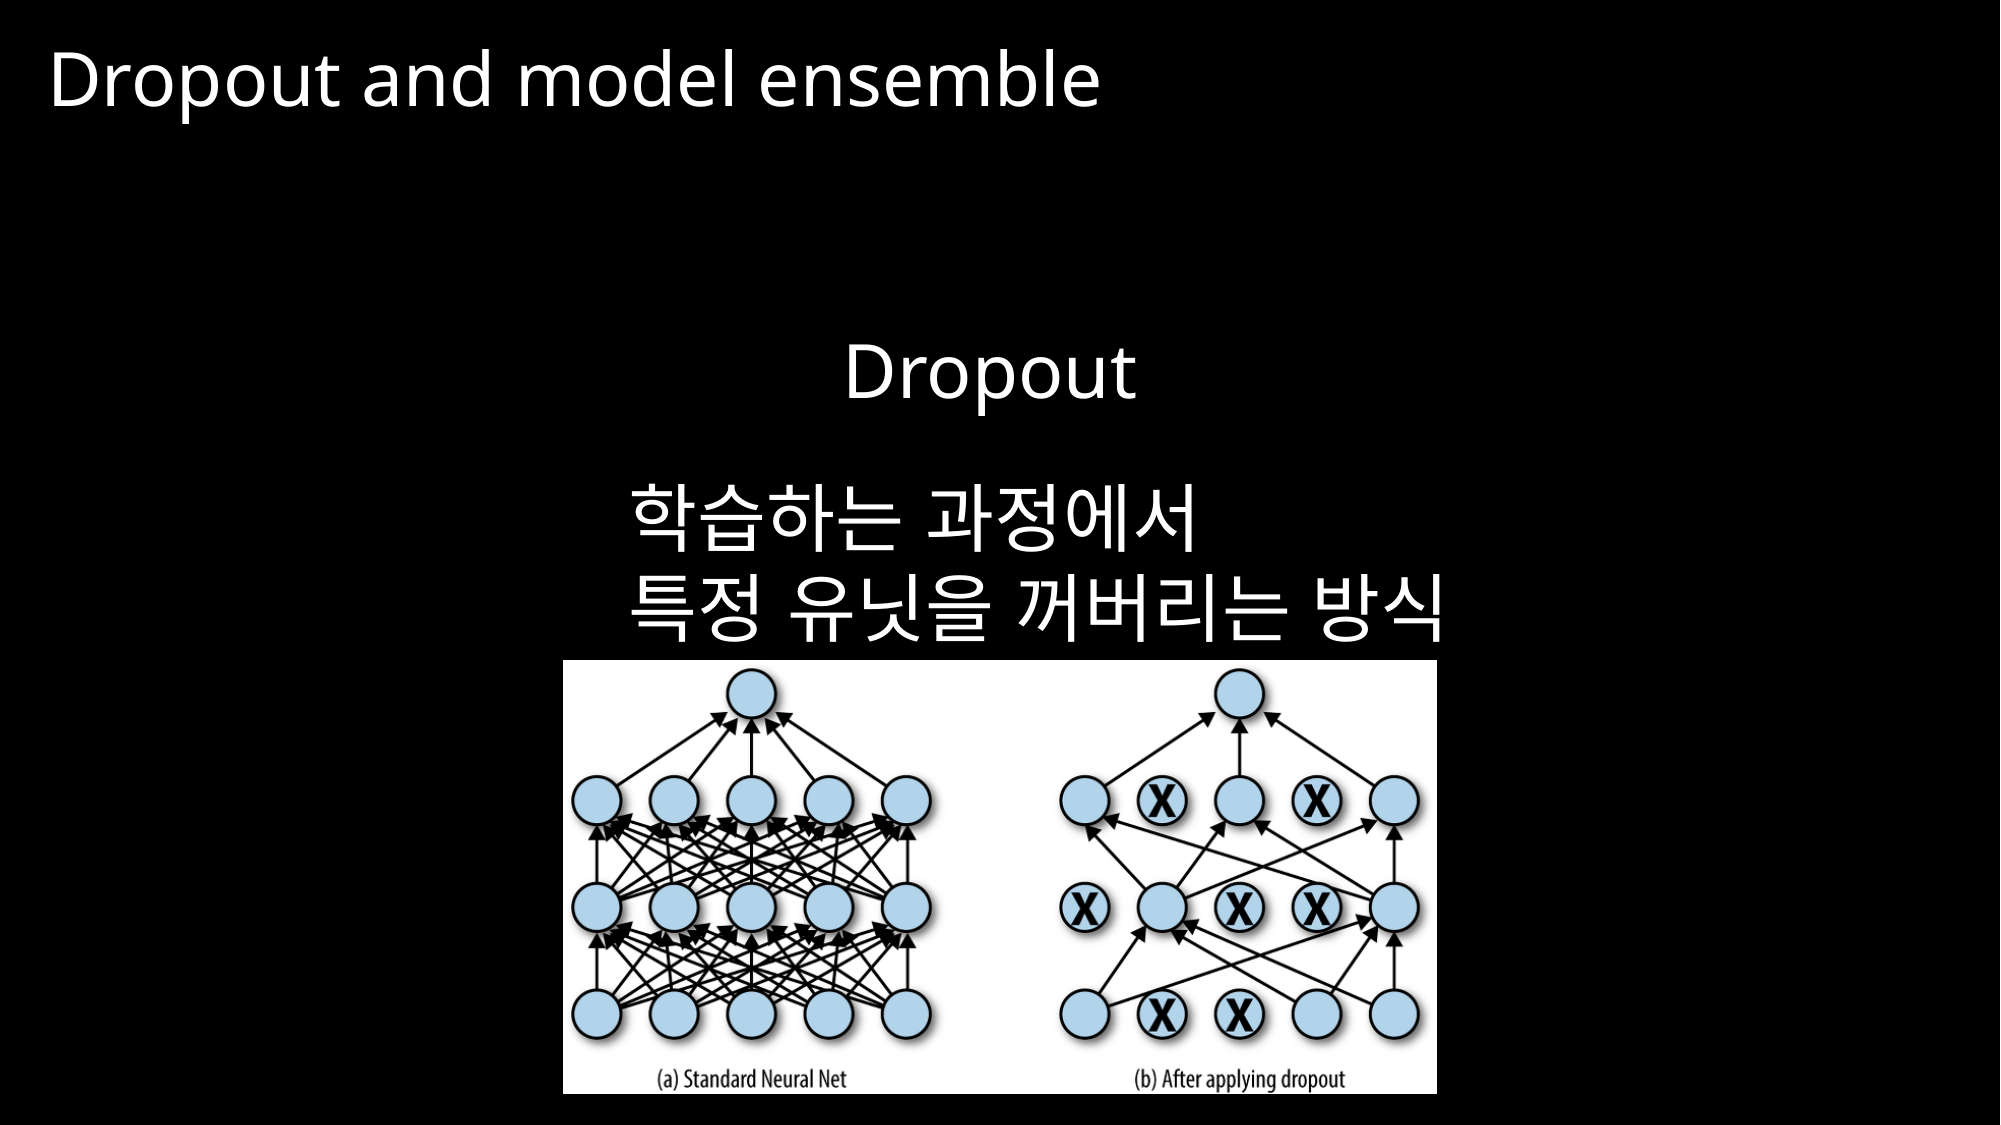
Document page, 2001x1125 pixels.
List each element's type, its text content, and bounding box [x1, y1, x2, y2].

picture [562, 660, 1437, 1094]
text_box Dropout [827, 315, 1173, 421]
text_box Dropout and model ensemble [32, 23, 1195, 129]
text_box 학습하는 과정에서 특정 유닛을 꺼버리는 방식 [613, 463, 1545, 659]
